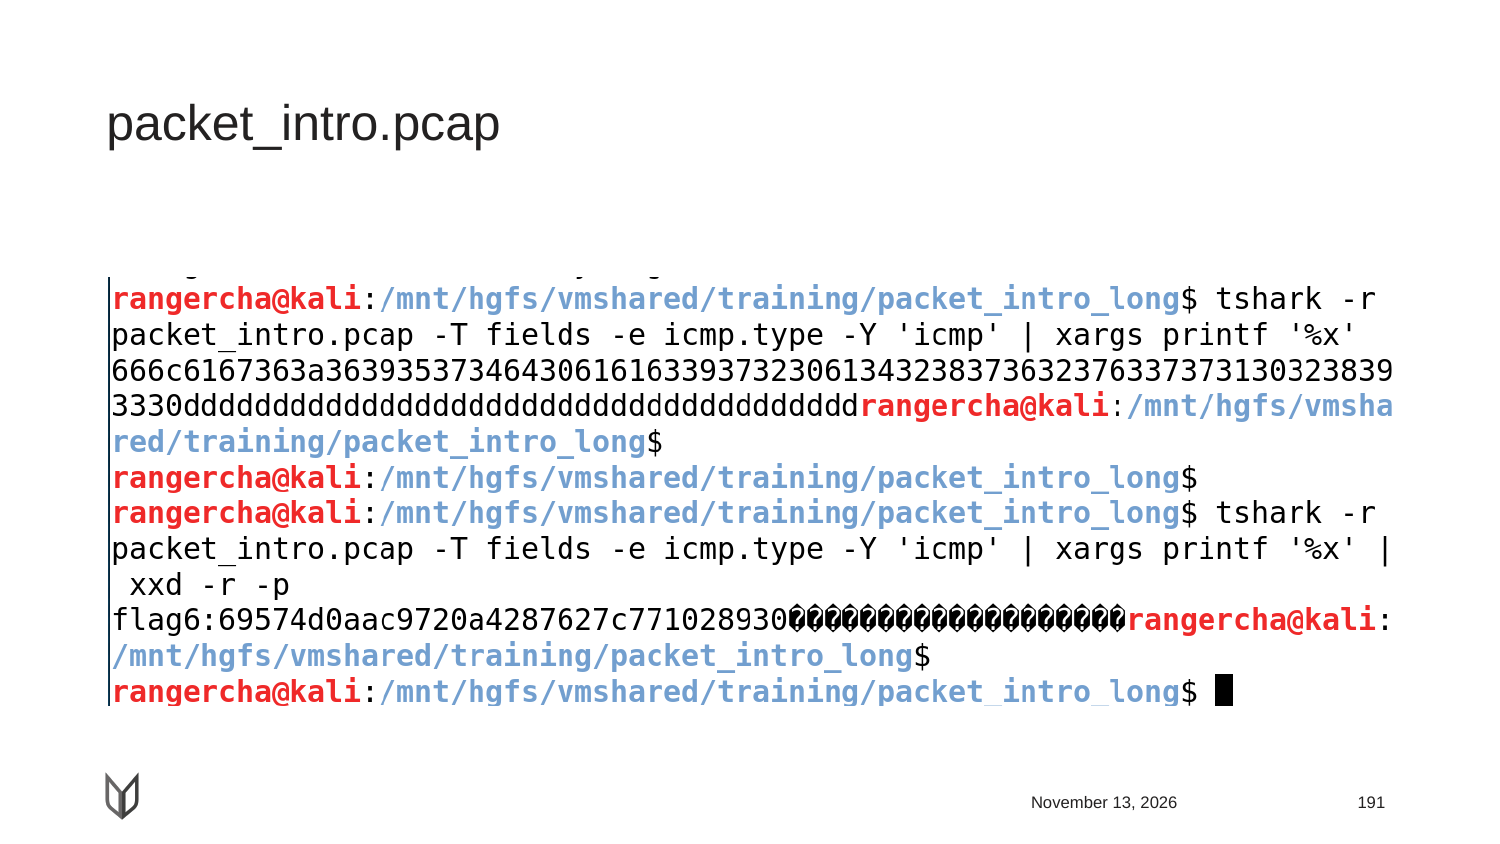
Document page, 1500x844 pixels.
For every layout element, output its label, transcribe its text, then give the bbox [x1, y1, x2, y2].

slide_number 191 [1324, 784, 1400, 815]
title packet_intro.pcap [106, 96, 1400, 220]
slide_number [1016, 784, 1324, 815]
picture [105, 772, 139, 820]
picture [108, 277, 1392, 706]
